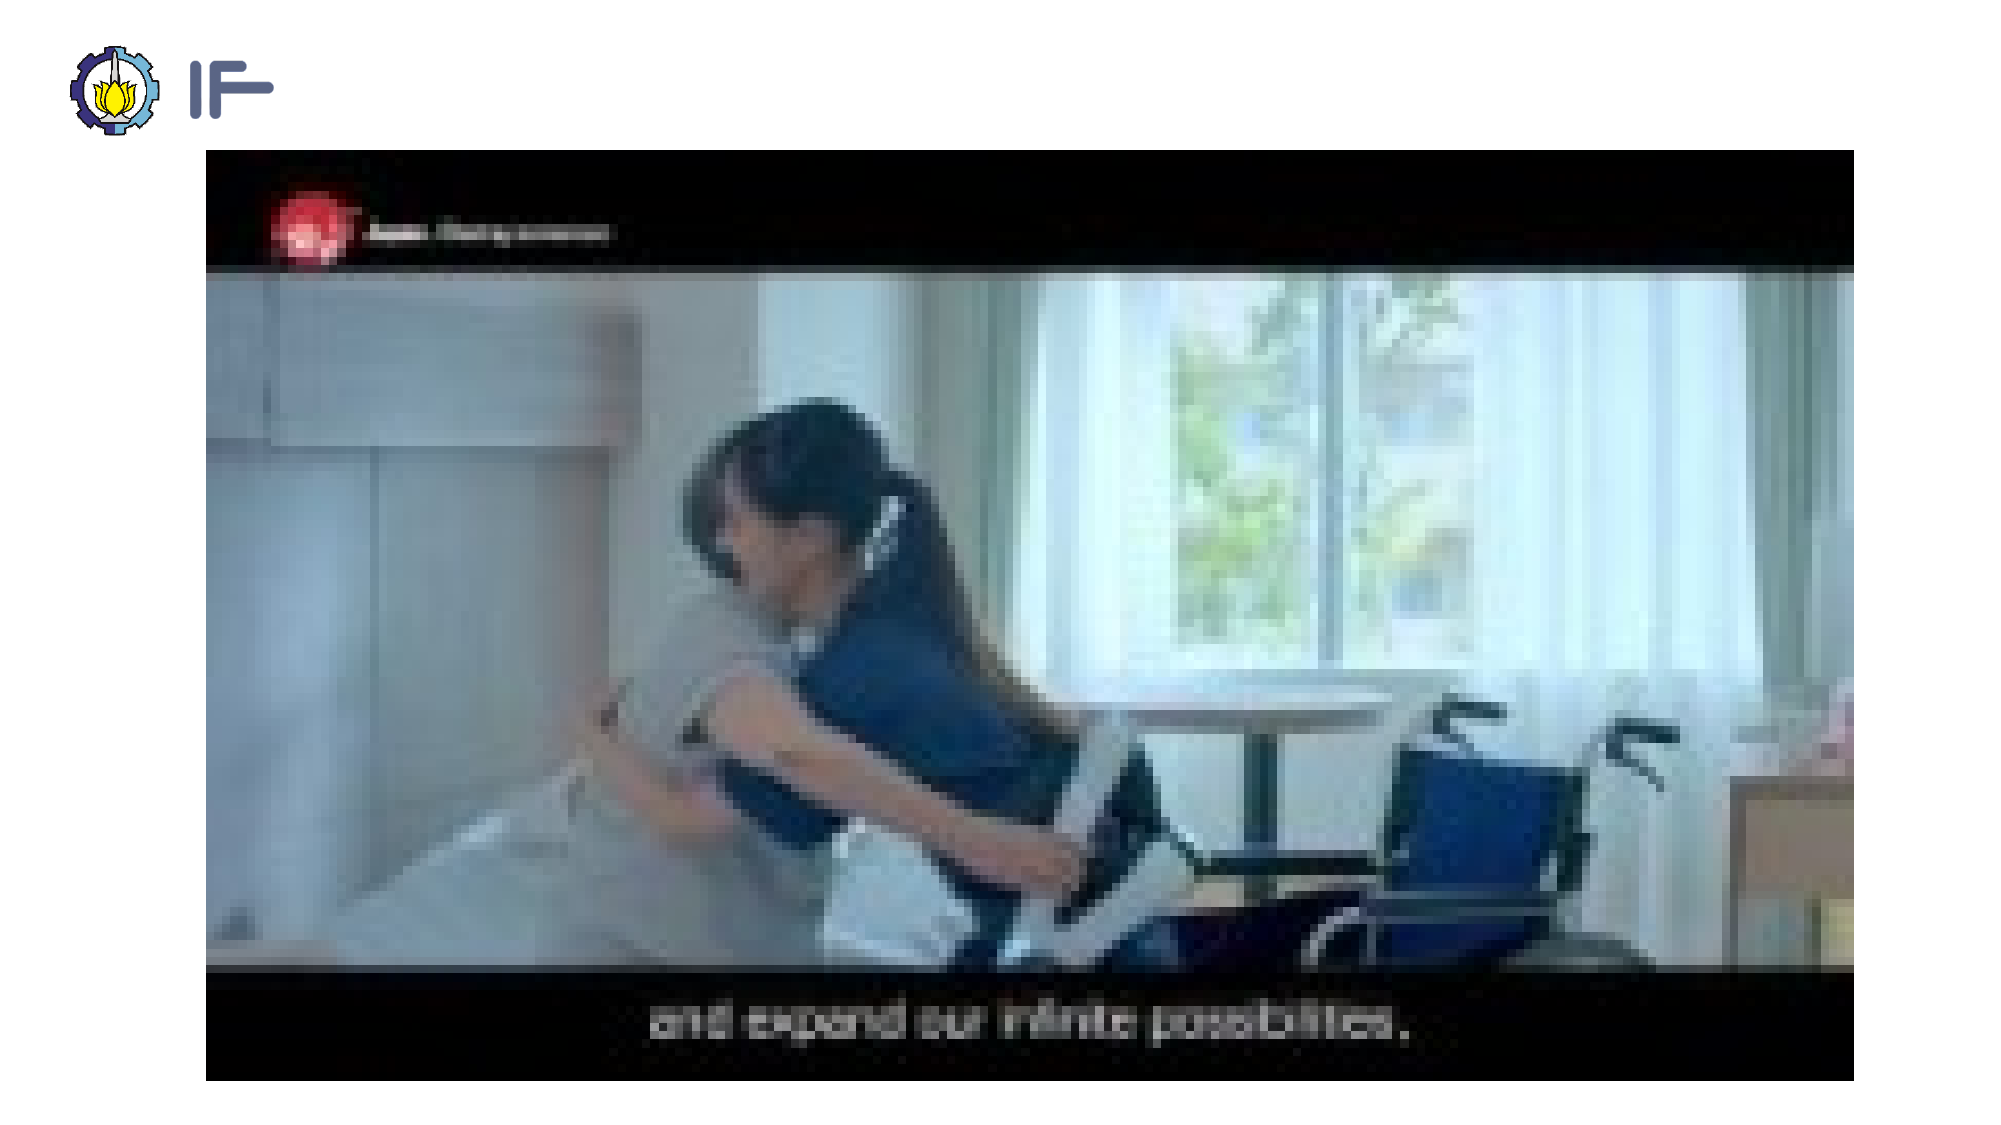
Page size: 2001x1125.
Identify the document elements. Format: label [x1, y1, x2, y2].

text_box [205, 149, 1855, 1082]
picture [69, 45, 160, 136]
